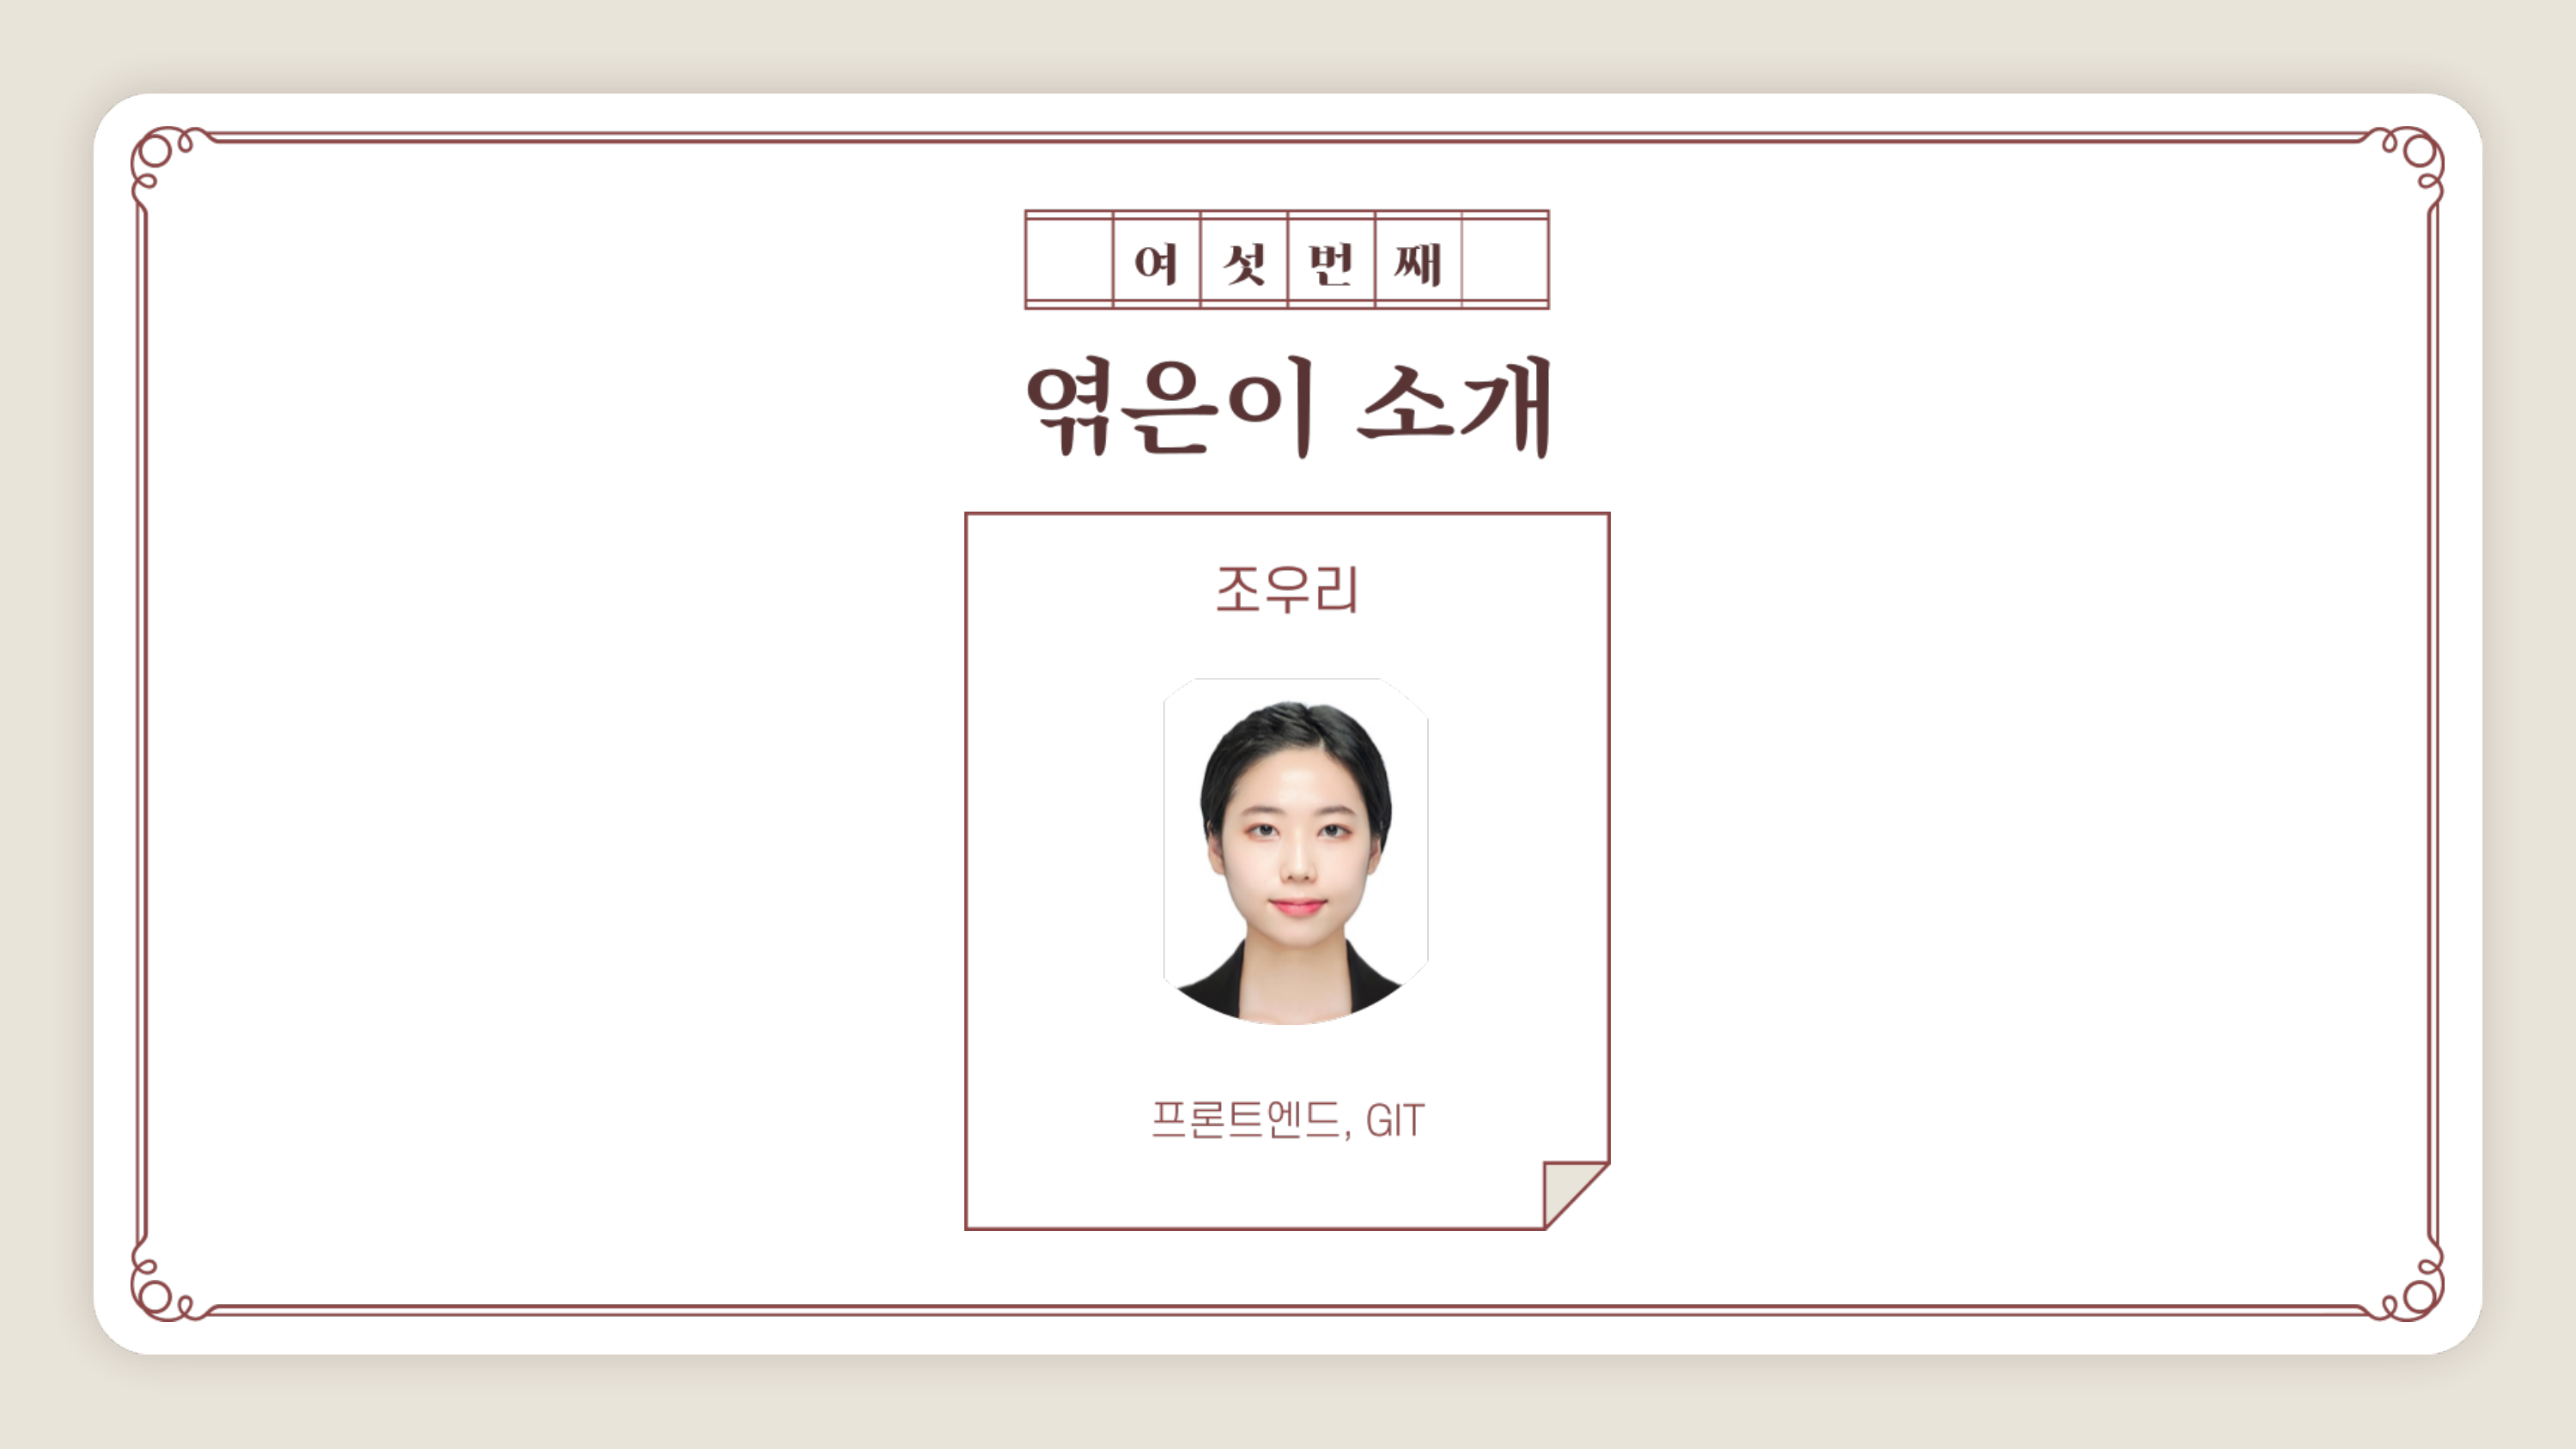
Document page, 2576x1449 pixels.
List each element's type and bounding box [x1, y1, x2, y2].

text_box [93, 93, 2482, 1355]
picture [0, 0, 2576, 1449]
text_box [964, 515, 1611, 1231]
